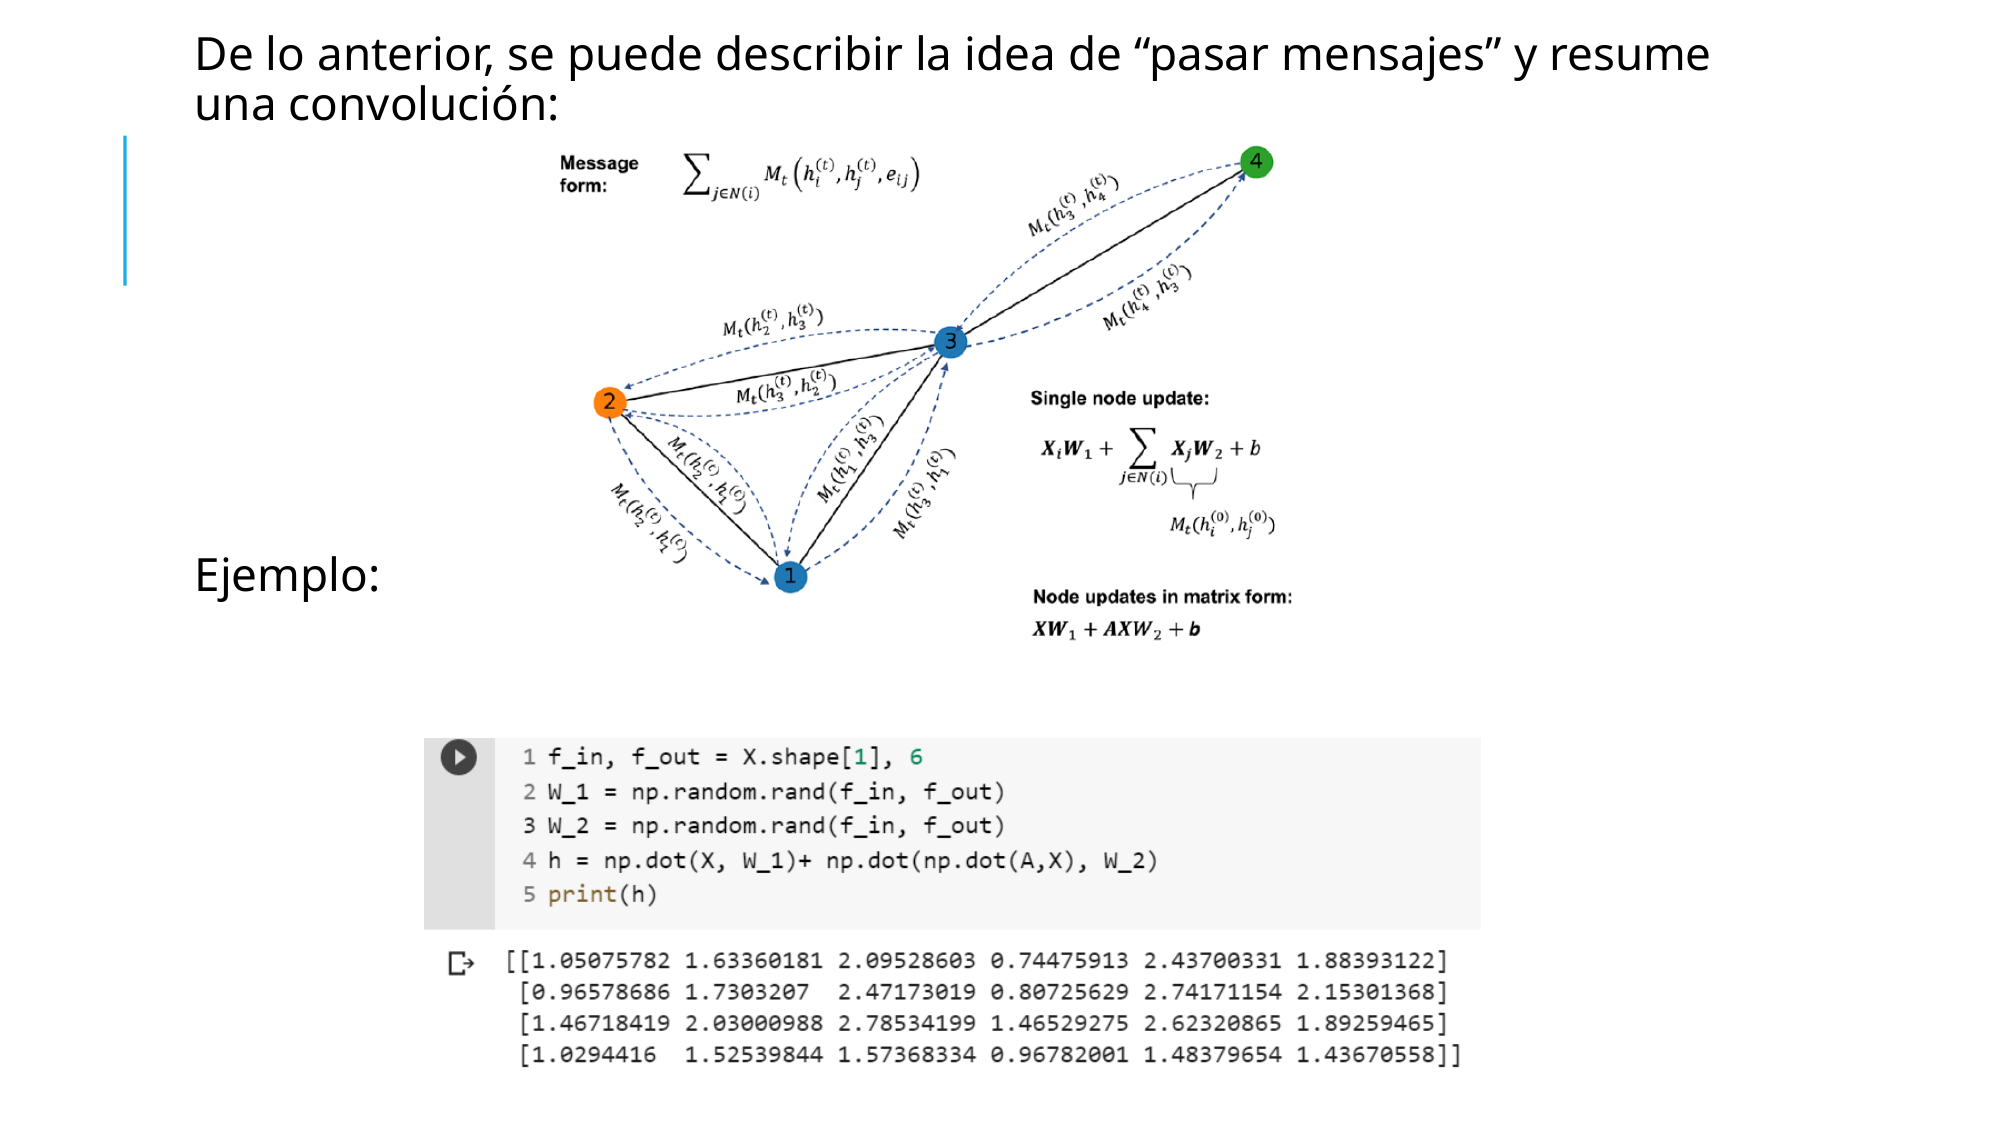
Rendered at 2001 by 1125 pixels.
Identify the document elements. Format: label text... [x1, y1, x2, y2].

text_box De lo anterior, se puede describir la idea de “pasar mensajes” y resume una convolución: Ejemplo: [187, 23, 1811, 856]
picture [538, 137, 1299, 655]
picture [423, 738, 1481, 1079]
